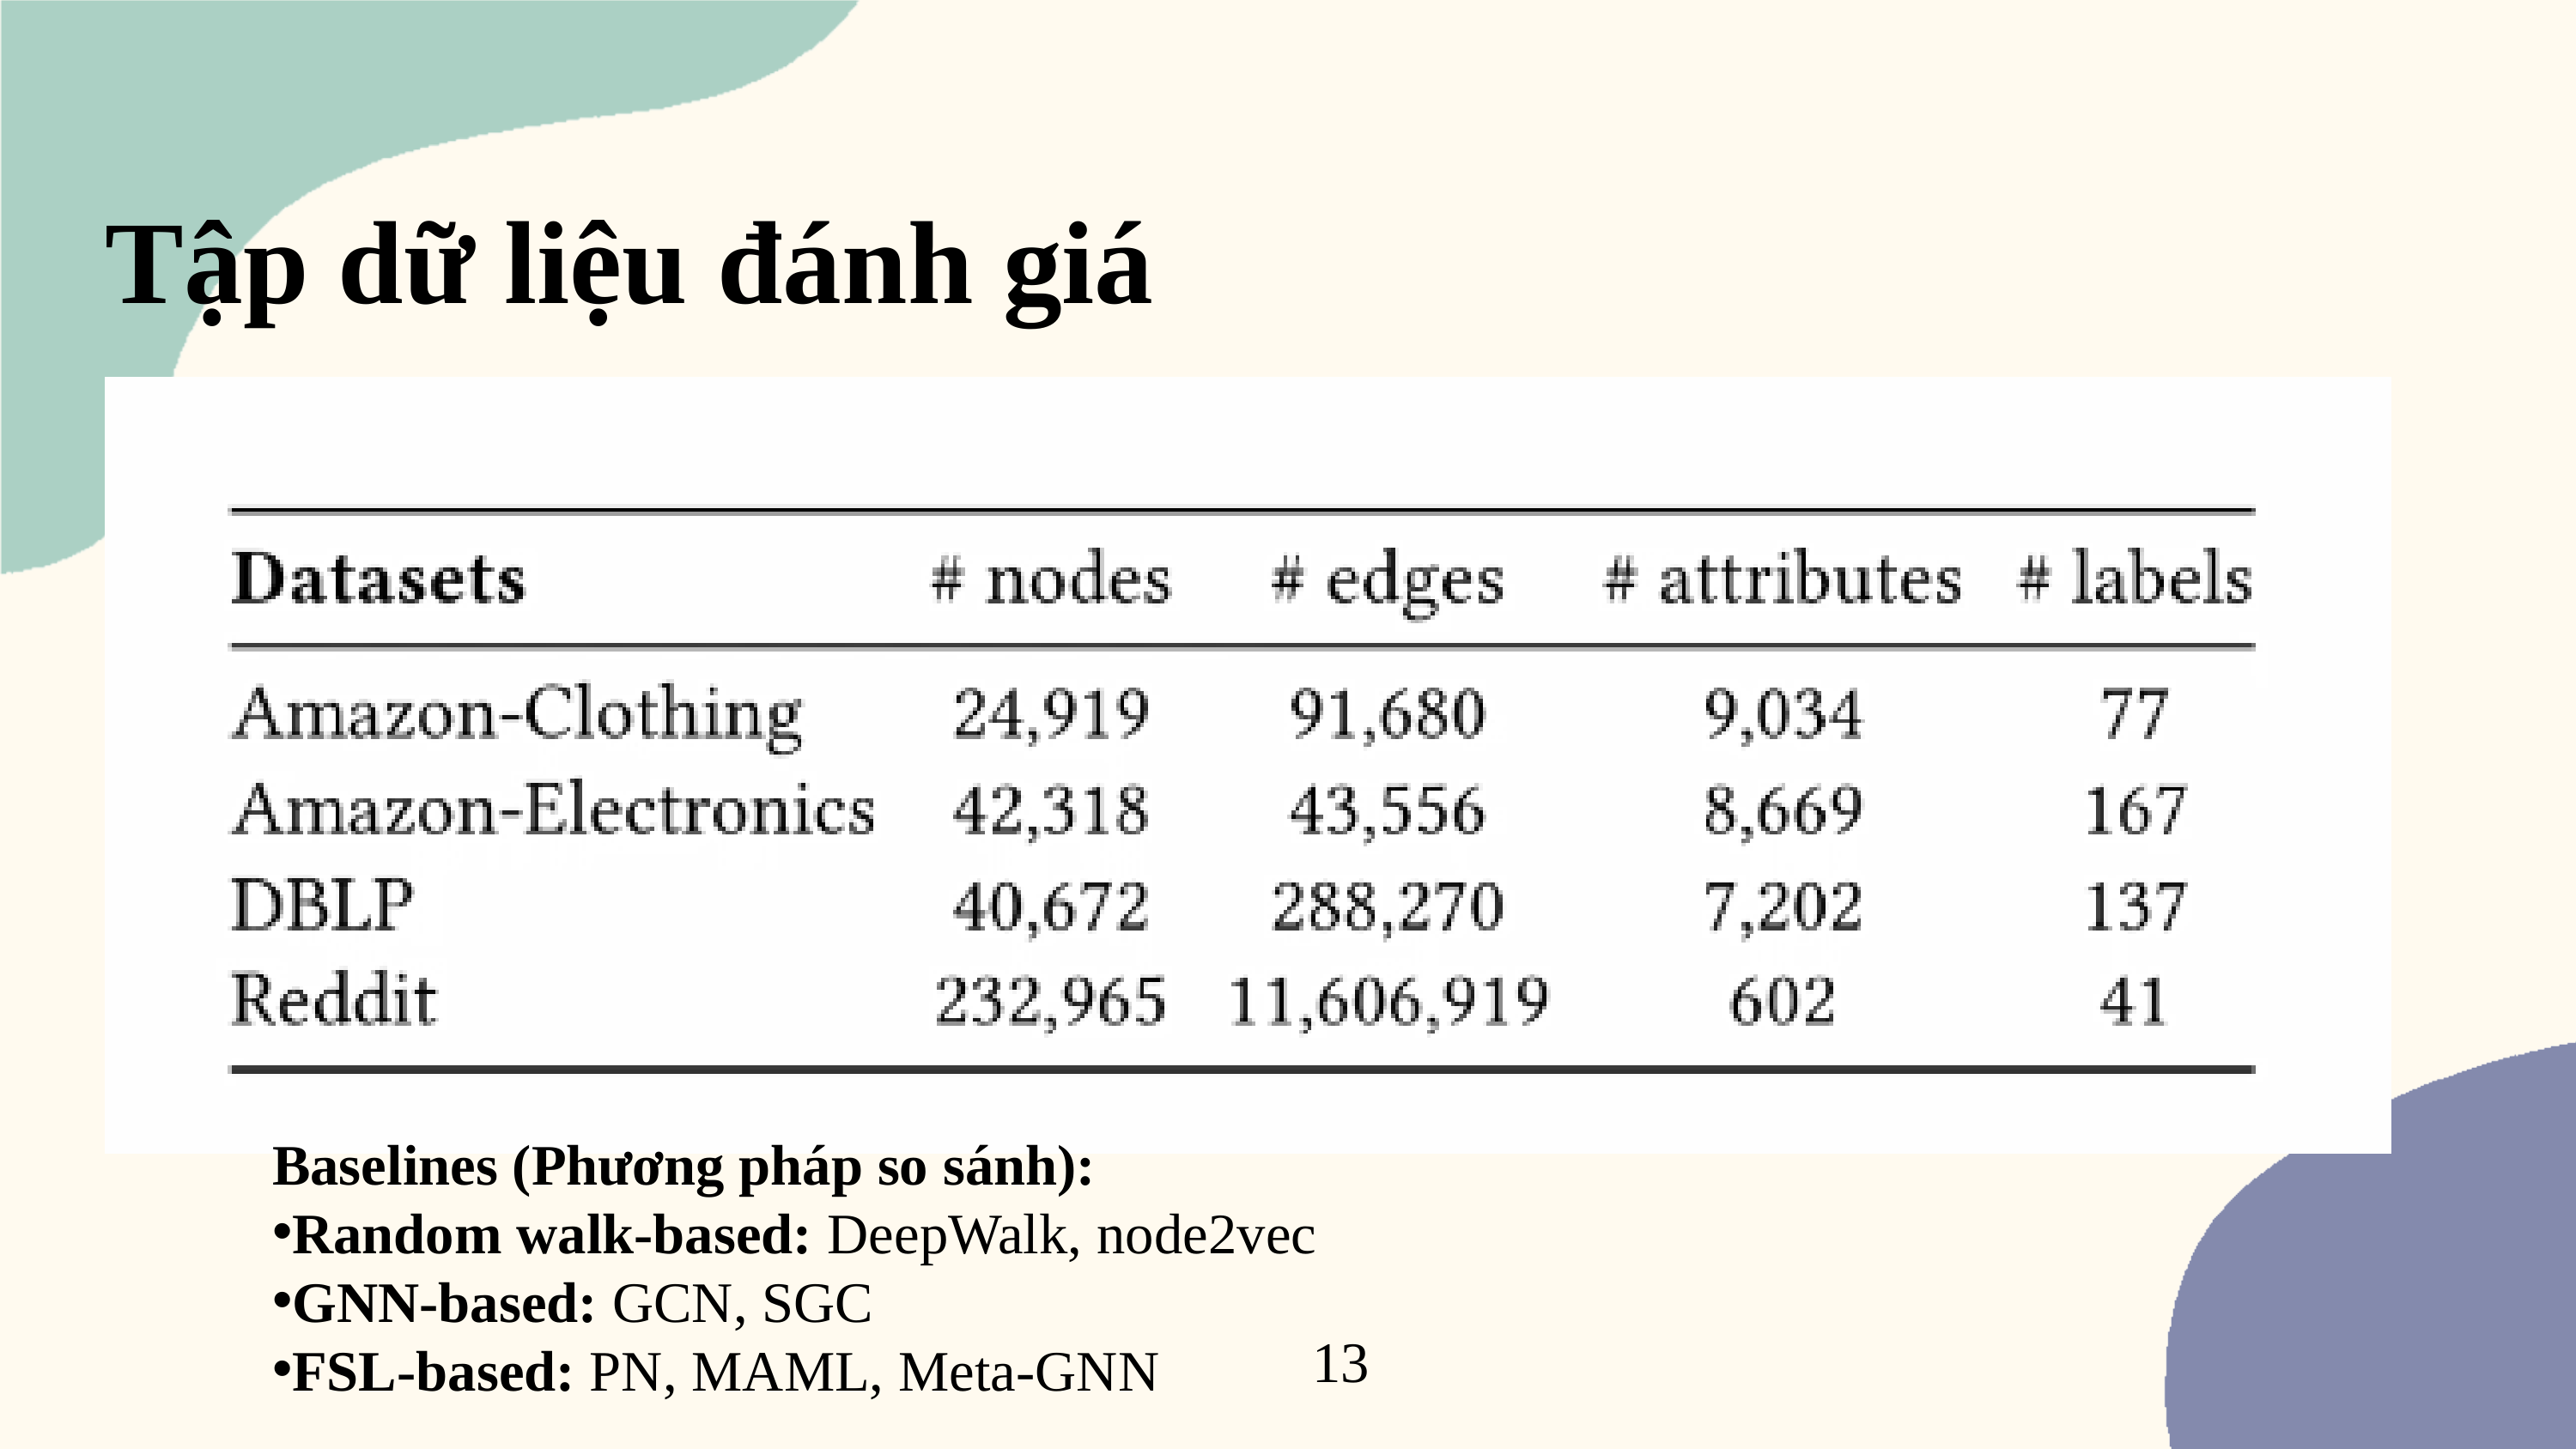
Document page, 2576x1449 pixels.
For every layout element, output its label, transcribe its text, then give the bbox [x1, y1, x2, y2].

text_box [105, 177, 2391, 375]
picture [2, 0, 2576, 1449]
text_box Baselines (Phương pháp so sánh): Random walk-based: DeepWalk, node2vec GNN-based: GCN, SGC FSL-based: PN, MAML, Meta-GNN [259, 1164, 1548, 1409]
text_box 13 [1299, 1319, 1383, 1400]
